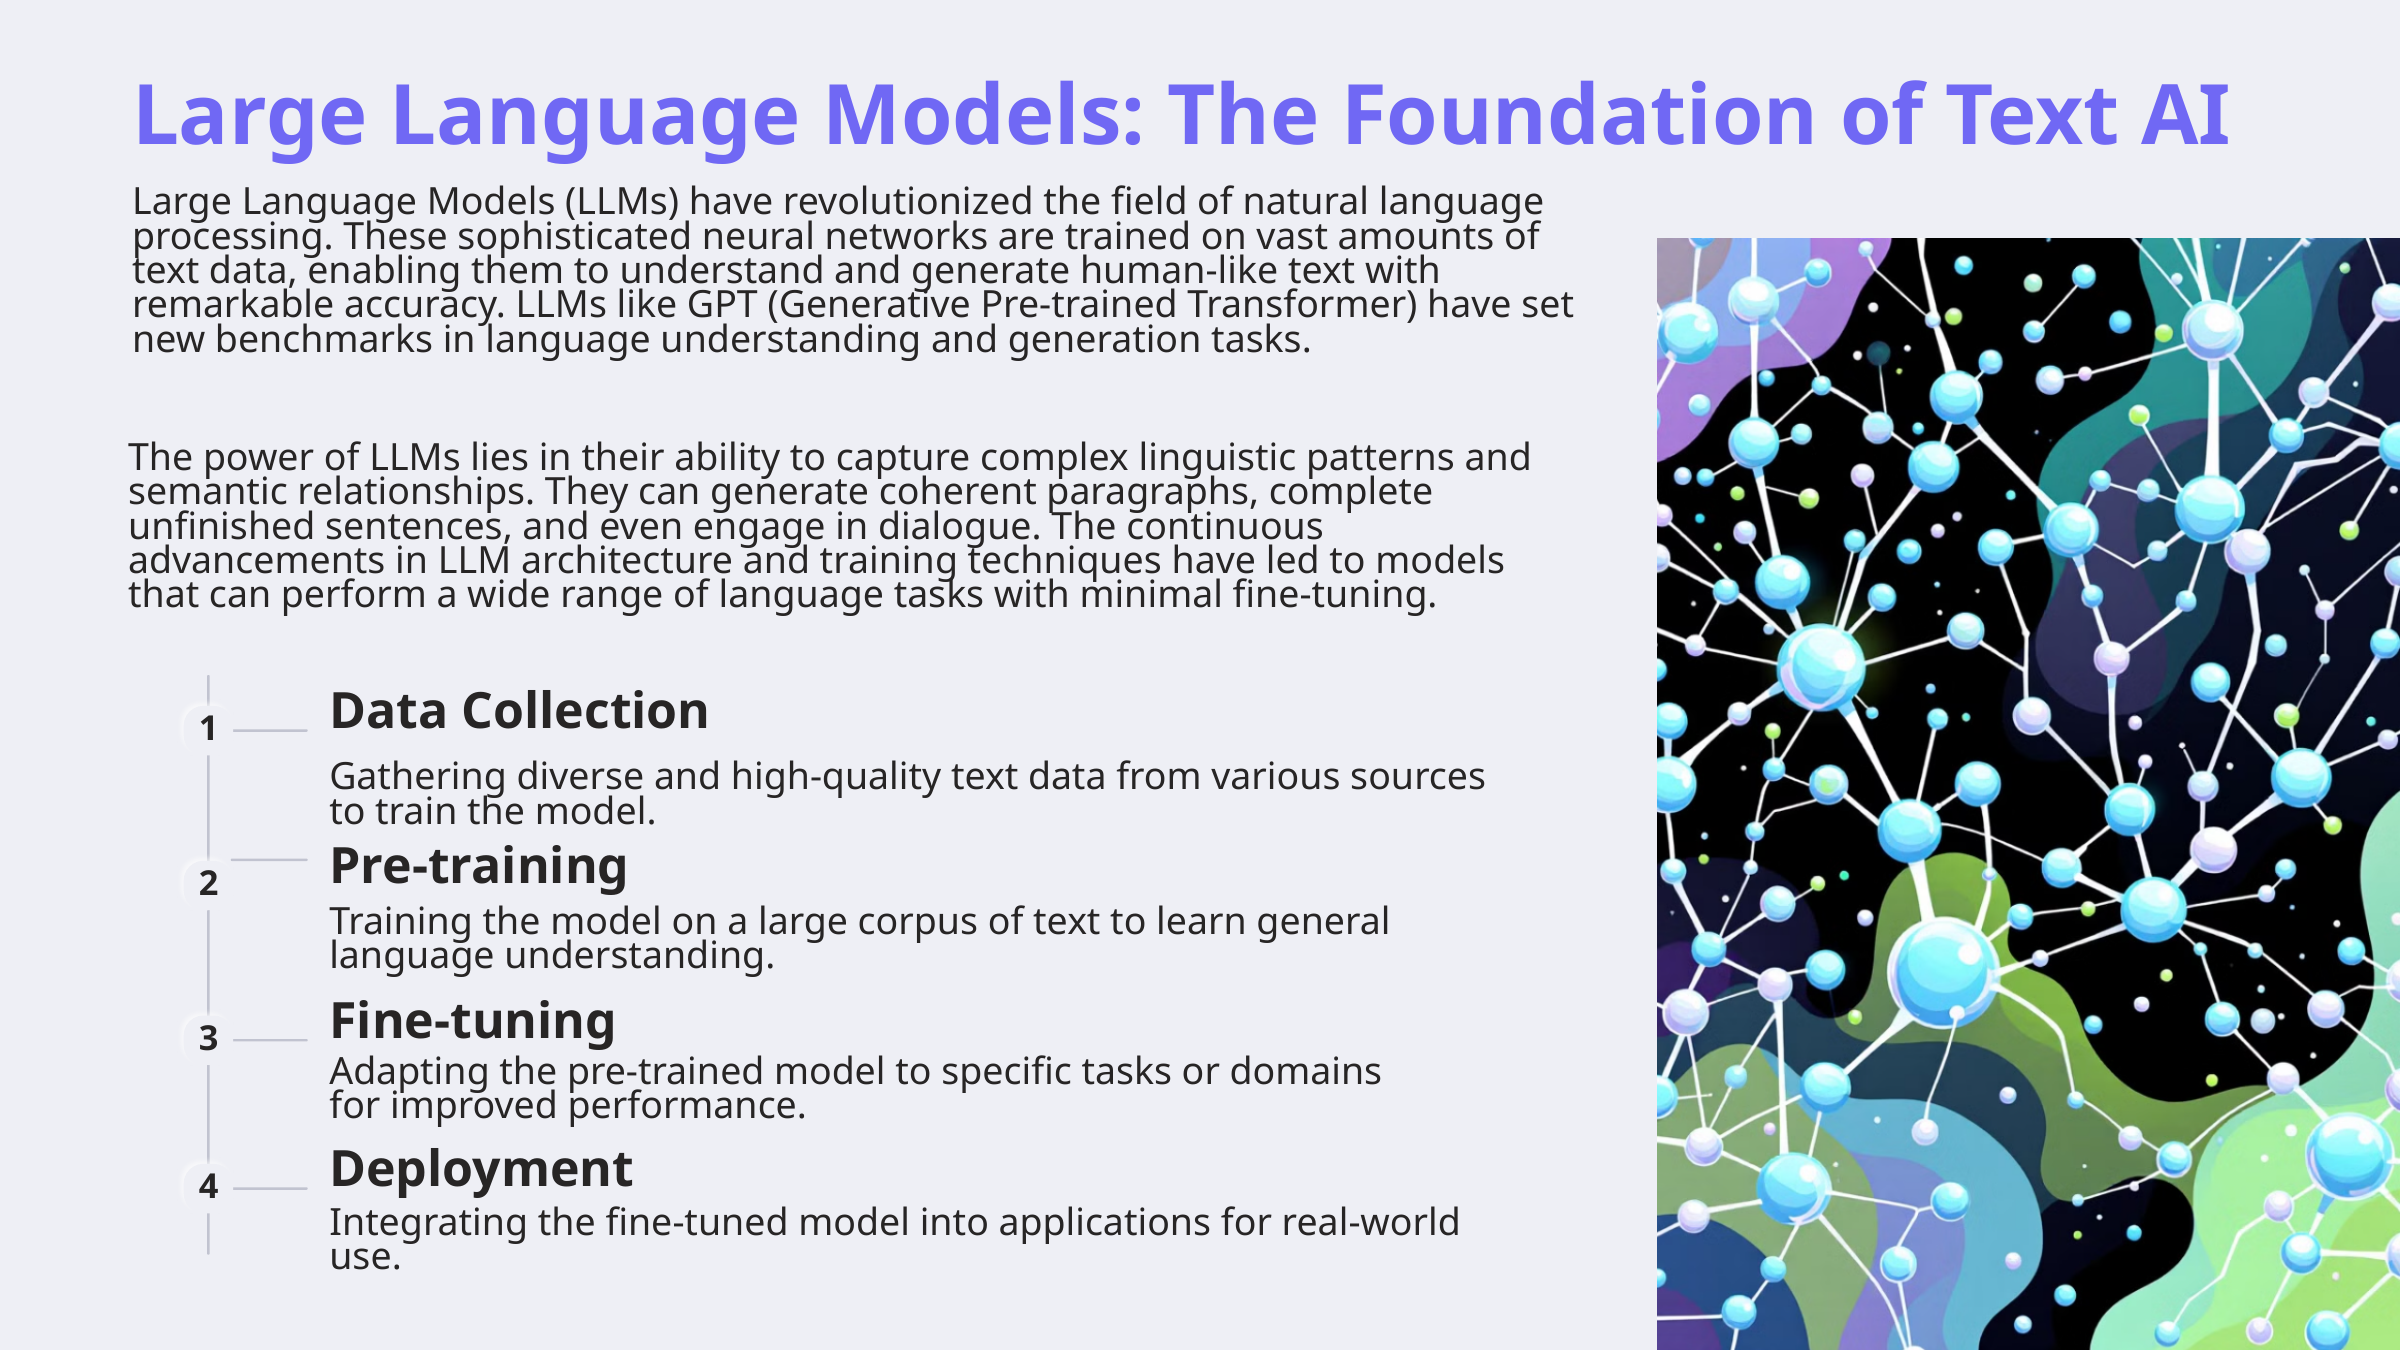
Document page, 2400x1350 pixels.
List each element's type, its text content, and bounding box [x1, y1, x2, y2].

text_box Large Language Models (LLMs) have revolutionized the field of natural language processing. These sophisticated neural networks are trained on vast amounts of text data, enabling them to understand and generate human-like text with remarkable accuracy. LLMs like GPT (Generative Pre-trained Transformer) have set new benchmarks in language understanding and generation tasks. [132, 187, 1593, 329]
text_box Data Collection [329, 703, 619, 740]
text_box The power of LLMs lies in their ability to capture complex linguistic patterns and semantic relationships. They can generate coherent paragraphs, complete unfinished sentences, and even engage in dialogue. The continuous advancements in LLM architecture and training techniques have led to models that can perform a wide range of language tasks with minimal fine-tuning. [128, 443, 1579, 585]
text_box Large Language Models: The Foundation of Text AI [132, 89, 1422, 162]
text_box 1 [202, 713, 215, 748]
text_box Gathering diverse and high-quality text data from various sources to train the model. [329, 752, 1522, 788]
text_box [183, 1015, 234, 1066]
text_box Deployment [329, 1161, 619, 1197]
text_box [183, 1163, 234, 1214]
text_box 2 [198, 868, 219, 903]
text_box [183, 860, 234, 911]
text_box 3 [199, 1022, 218, 1058]
text_box Pre-training [329, 858, 619, 895]
text_box 4 [197, 1171, 219, 1206]
picture [1657, 238, 2400, 1350]
text_box Adapting the pre-trained model to specific tasks or domains for improved performance. [329, 1047, 1522, 1083]
text_box Integrating the fine-tuned model into applications for real-world use. [329, 1197, 1522, 1233]
text_box Fine-tuning [329, 1012, 619, 1047]
text_box [230, 858, 308, 862]
text_box [183, 705, 234, 756]
text_box Training the model on a large corpus of text to learn general language understanding. [329, 896, 1522, 932]
